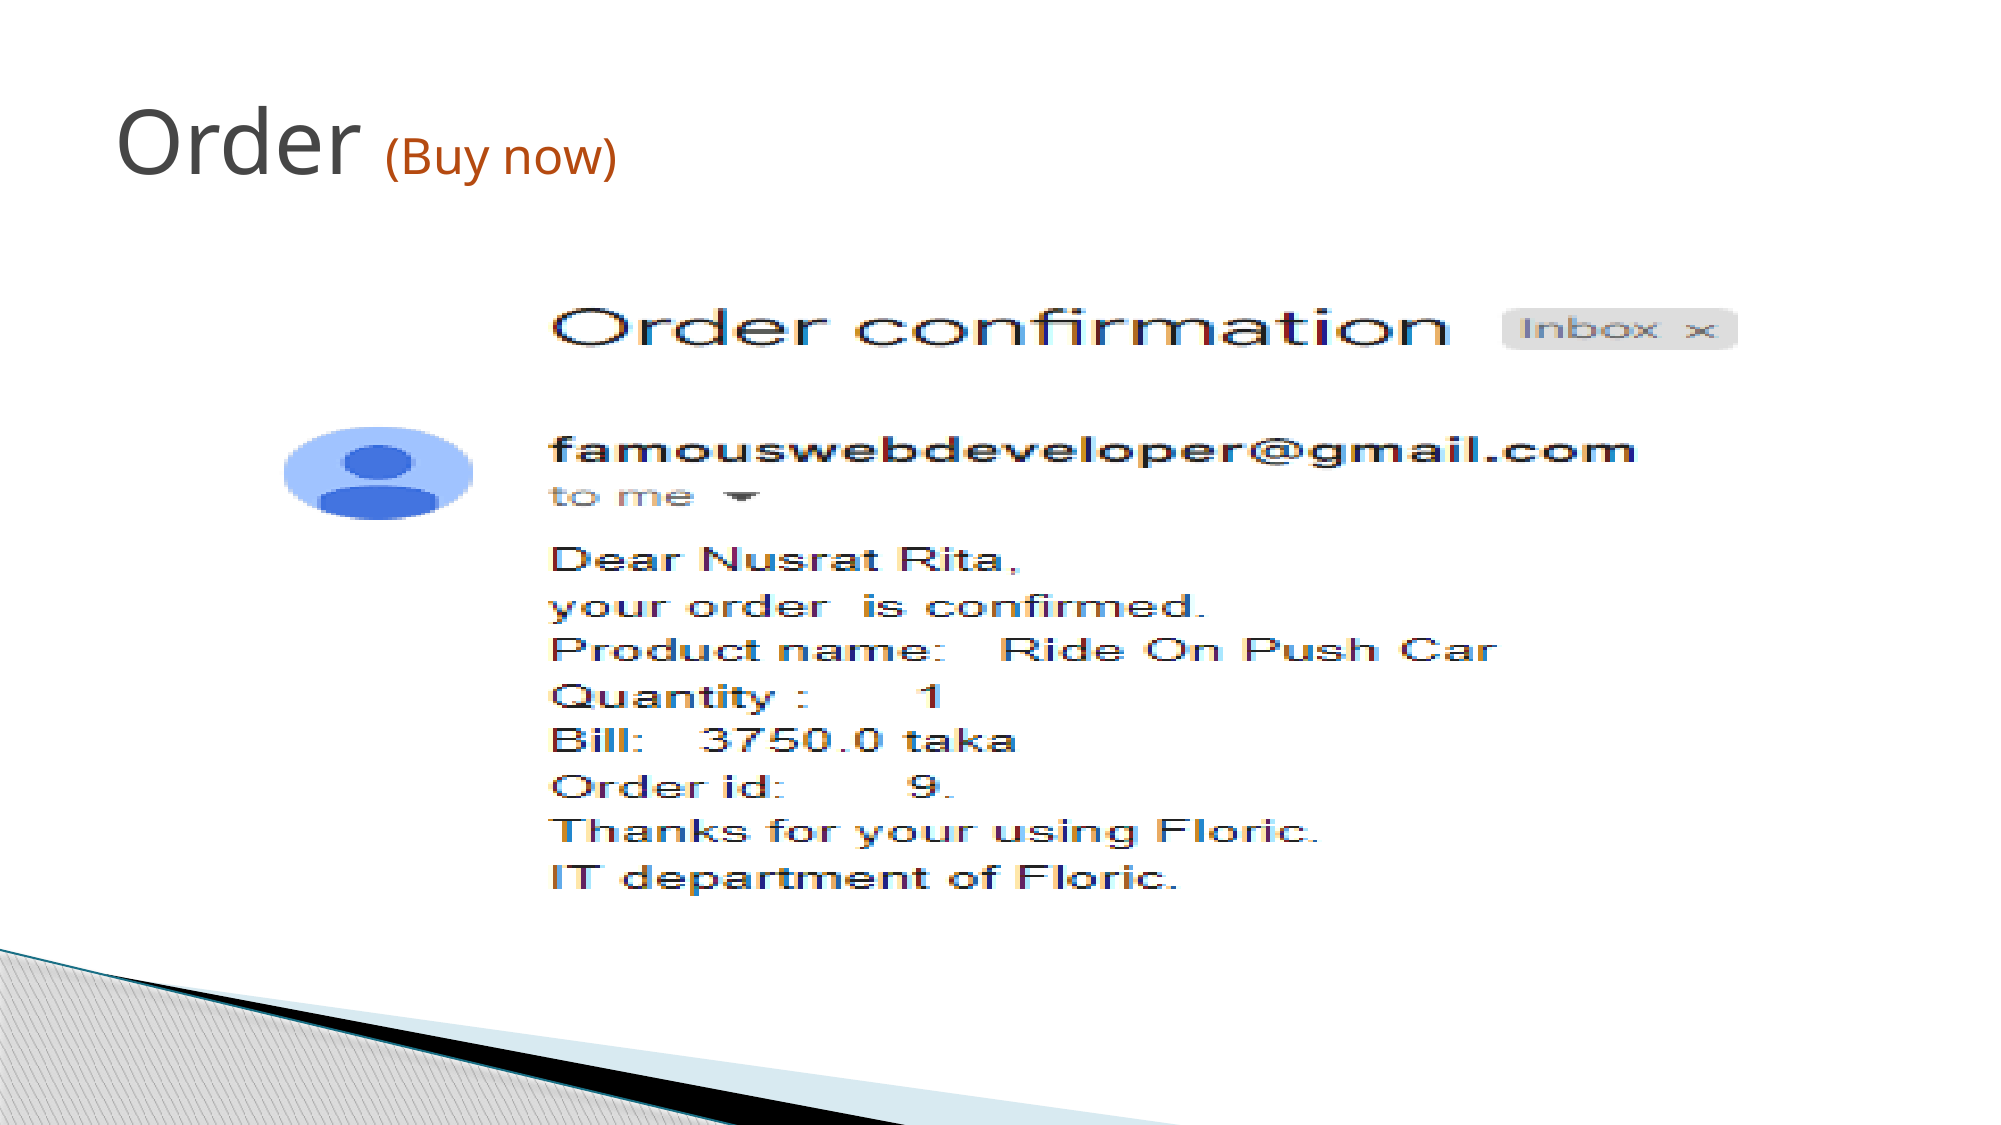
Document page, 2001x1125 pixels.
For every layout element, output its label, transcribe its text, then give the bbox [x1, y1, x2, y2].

title Order (Buy now) [99, 45, 1900, 233]
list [237, 274, 1876, 976]
